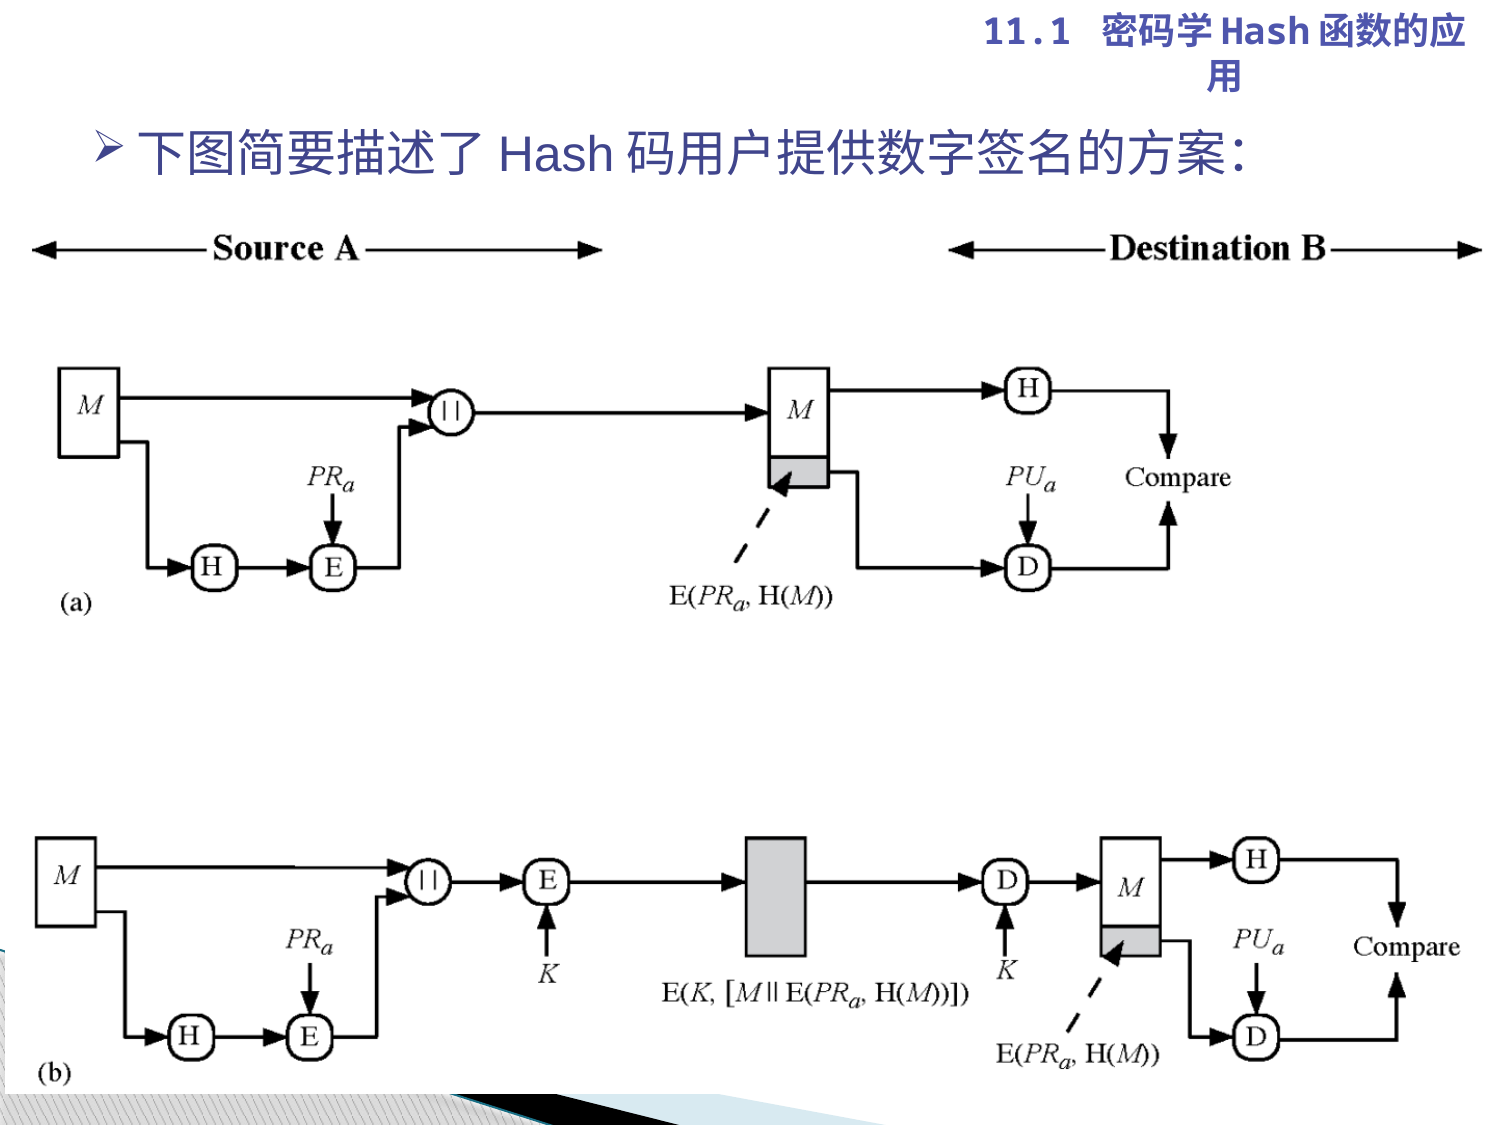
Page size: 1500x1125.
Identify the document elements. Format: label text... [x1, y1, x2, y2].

picture [5, 219, 1487, 1095]
text_box 下图简要描述了Hash码用户提供数字签名的方案： [76, 101, 1427, 218]
text_box 11.1 密码学Hash函数的应用 [950, 0, 1499, 104]
